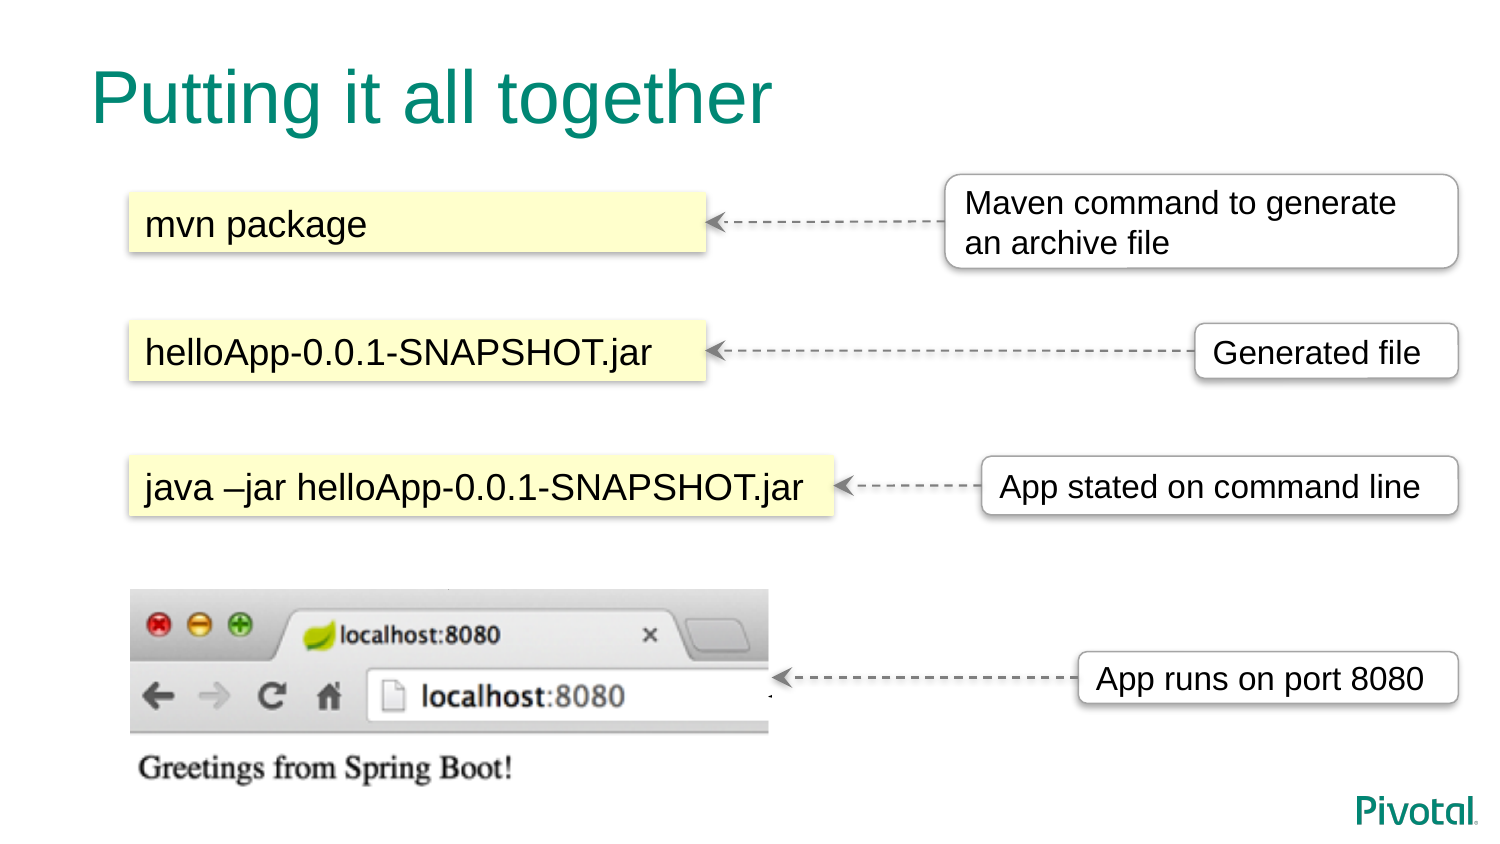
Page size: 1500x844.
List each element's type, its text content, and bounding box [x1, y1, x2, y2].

text_box App stated on command line [981, 456, 1459, 515]
text_box java –jar helloApp-0.0.1-SNAPSHOT.jar [129, 456, 834, 515]
text_box mvn package [129, 192, 705, 252]
text_box helloApp-0.0.1-SNAPSHOT.jar [129, 321, 705, 380]
title Putting it all together [75, 33, 1425, 175]
picture [1357, 796, 1478, 825]
text_box Maven command to generate an archive file [944, 174, 1459, 269]
text_box App runs on port 8080 [1078, 651, 1459, 704]
picture [129, 589, 772, 790]
text_box Generated file [1194, 323, 1459, 379]
text_box [1373, 804, 1404, 844]
